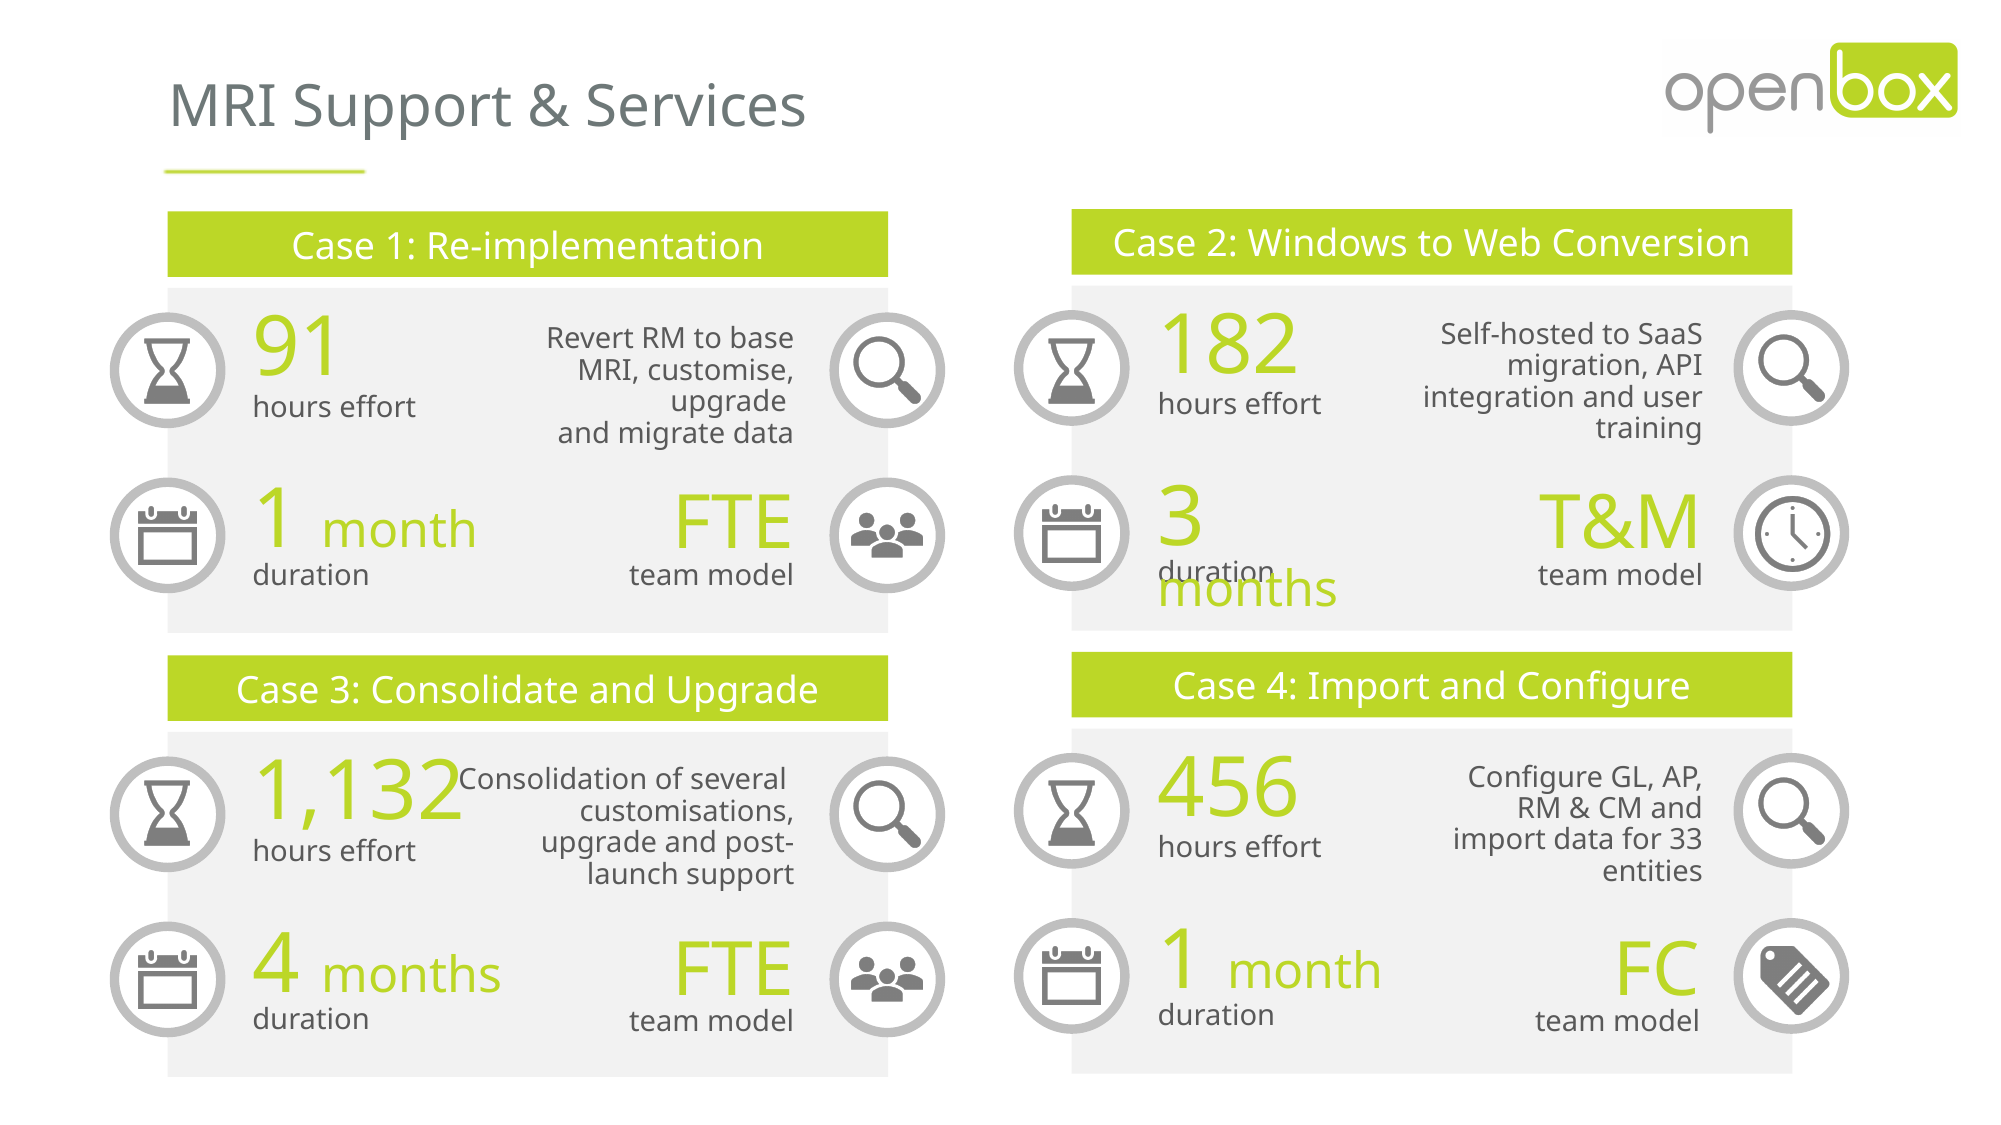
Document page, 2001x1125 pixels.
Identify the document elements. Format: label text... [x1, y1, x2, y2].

text_box [209, 944, 222, 1015]
text_box [129, 776, 222, 869]
text_box [1071, 285, 1793, 632]
text_box hours effort [237, 384, 452, 461]
text_box [1017, 756, 1126, 849]
text_box duration [237, 552, 504, 629]
picture [1750, 770, 1832, 852]
text_box [132, 481, 203, 494]
text_box duration [1143, 550, 1409, 626]
picture [846, 938, 928, 1020]
text_box [113, 777, 128, 852]
text_box [1764, 478, 1819, 486]
picture [1737, 922, 1850, 1036]
picture [1030, 492, 1113, 575]
text_box 91 [237, 296, 364, 403]
text_box [167, 287, 889, 634]
picture [126, 494, 209, 577]
text_box [132, 925, 203, 938]
text_box [130, 410, 205, 425]
text_box [1071, 727, 1793, 1075]
text_box Case 1: Re-implementation [167, 210, 889, 278]
text_box [1017, 498, 1030, 568]
list MRI Support & Services [154, 60, 1644, 155]
text_box [928, 943, 942, 1016]
text_box [1832, 774, 1846, 847]
picture [1030, 934, 1113, 1017]
text_box [113, 500, 126, 571]
text_box [1755, 756, 1827, 770]
text_box [1037, 410, 1106, 423]
text_box FTE [572, 476, 810, 583]
text_box 1,132 [237, 740, 537, 847]
picture [1750, 327, 1832, 409]
text_box [1840, 509, 1846, 557]
text_box [132, 577, 203, 590]
picture [1745, 486, 1840, 582]
text_box hours effort [1142, 825, 1357, 901]
text_box [1113, 498, 1126, 569]
text_box Case 4: Import and Configure [1071, 651, 1793, 718]
text_box [1037, 921, 1106, 934]
text_box [1755, 313, 1827, 327]
text_box [167, 731, 889, 1078]
text_box [113, 333, 128, 408]
text_box hours effort [237, 847, 452, 905]
text_box [928, 499, 942, 572]
text_box 456 [1142, 737, 1348, 844]
text_box duration [1143, 1016, 1409, 1069]
text_box [209, 500, 222, 571]
text_box [132, 1021, 203, 1034]
text_box [928, 334, 942, 407]
text_box [852, 481, 923, 494]
text_box 182 [1142, 294, 1348, 401]
text_box [1832, 332, 1846, 404]
picture [154, 159, 388, 187]
text_box 1 month [237, 468, 498, 575]
picture [128, 774, 206, 853]
text_box Consolidation of several customisations, upgrade and post-launch support [443, 757, 810, 833]
text_box Configure GL, AP, RM & CM and import data for 33 entities [1419, 754, 1718, 831]
text_box [852, 760, 923, 773]
text_box [851, 855, 924, 869]
text_box [1737, 775, 1750, 846]
text_box FC [1389, 922, 1715, 1016]
text_box [1036, 478, 1108, 492]
text_box [1737, 505, 1745, 562]
text_box [1768, 582, 1815, 588]
text_box [113, 944, 126, 1015]
text_box [1017, 941, 1030, 1011]
picture [846, 494, 928, 576]
text_box team model [545, 999, 810, 1060]
text_box [1017, 313, 1126, 406]
text_box [1037, 575, 1107, 588]
text_box [833, 944, 846, 1015]
text_box [1756, 852, 1827, 866]
text_box [852, 316, 923, 329]
text_box FTE [572, 922, 810, 1030]
text_box Case 3: Consolidate and Upgrade [167, 654, 889, 722]
text_box [928, 778, 942, 851]
text_box T&M [1481, 476, 1718, 583]
text_box [1737, 333, 1750, 403]
text_box [852, 925, 923, 938]
text_box 3 months [1143, 466, 1403, 573]
picture [126, 938, 209, 1021]
text_box [1037, 853, 1106, 866]
text_box [1756, 409, 1827, 423]
text_box [1113, 940, 1126, 1012]
picture [846, 329, 928, 411]
text_box Case 2: Windows to Web Conversion [1071, 208, 1793, 276]
picture [128, 332, 206, 410]
text_box [851, 576, 924, 590]
text_box [833, 500, 846, 571]
text_box [851, 411, 924, 425]
text_box team model [545, 552, 810, 613]
picture [1032, 332, 1111, 410]
text_box duration [237, 1019, 504, 1073]
text_box team model [1451, 1016, 1715, 1060]
text_box [851, 1020, 924, 1034]
text_box [129, 316, 222, 409]
picture [1662, 39, 1961, 137]
text_box [131, 760, 204, 774]
text_box team model [1454, 552, 1718, 613]
text_box [1036, 1017, 1108, 1031]
picture [1032, 774, 1111, 853]
text_box [833, 779, 846, 850]
text_box 4 months [237, 912, 537, 1019]
text_box hours effort [1142, 382, 1357, 458]
picture [846, 773, 928, 855]
text_box Revert RM to base MRI, customise, upgrade and migrate data [471, 316, 810, 392]
text_box 1 month [1143, 909, 1403, 1016]
text_box Self-hosted to SaaS migration, API integration and user training [1364, 311, 1718, 388]
text_box [833, 335, 846, 406]
